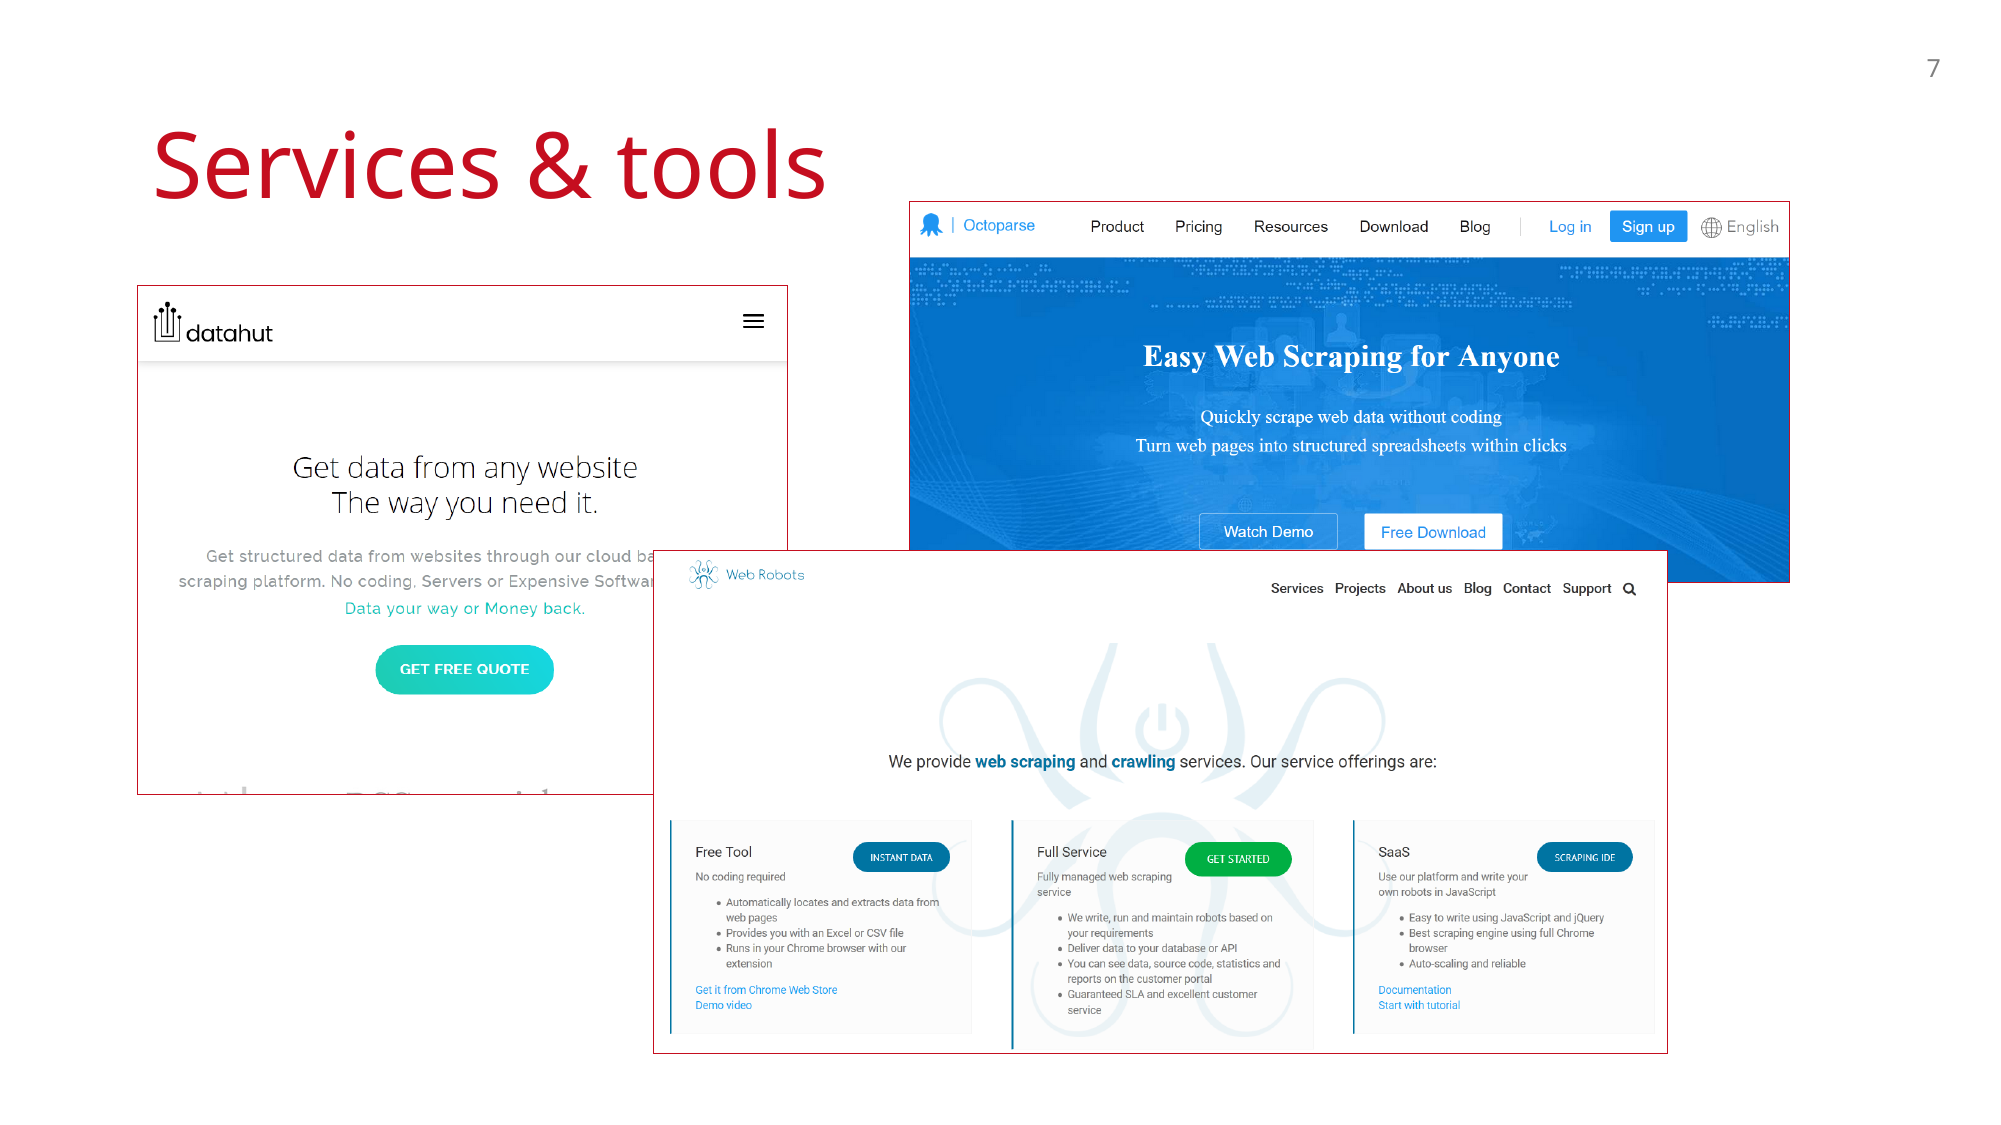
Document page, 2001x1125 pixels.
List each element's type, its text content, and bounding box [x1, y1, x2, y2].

picture [137, 201, 1790, 1054]
slide_number 7 [1505, 39, 1956, 100]
title Services & tools [137, 59, 1863, 278]
